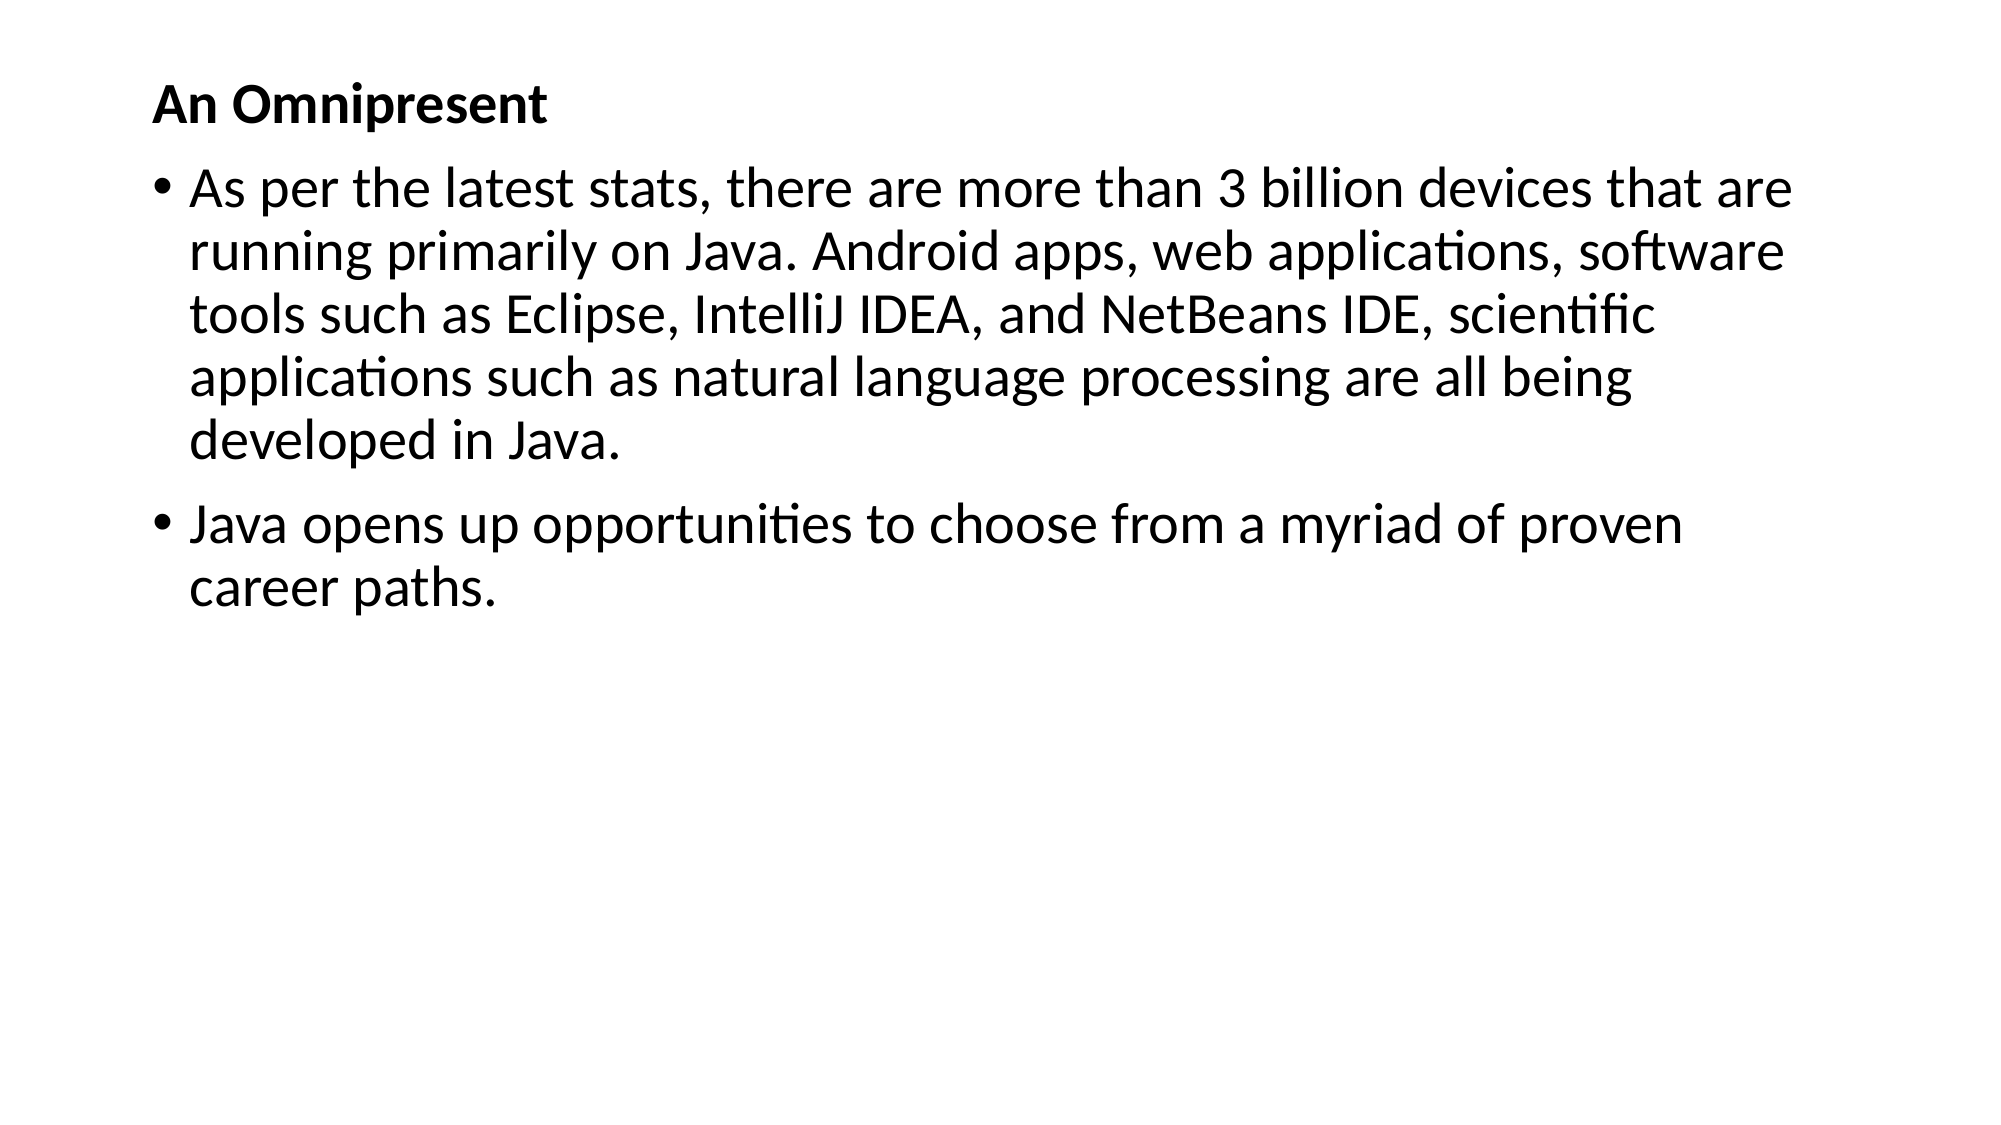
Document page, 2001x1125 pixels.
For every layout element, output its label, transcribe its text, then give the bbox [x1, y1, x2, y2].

list An Omnipresent As per the latest stats, there are more than 3 billion devices that are running primarily on Java. Android apps, web applications, software tools such as Eclipse, IntelliJ IDEA, and NetBeans IDE, scientific applications such as natural language processing are all being developed in Java. Java opens up opportunities to choose from a myriad of proven career paths. [137, 66, 1863, 1014]
